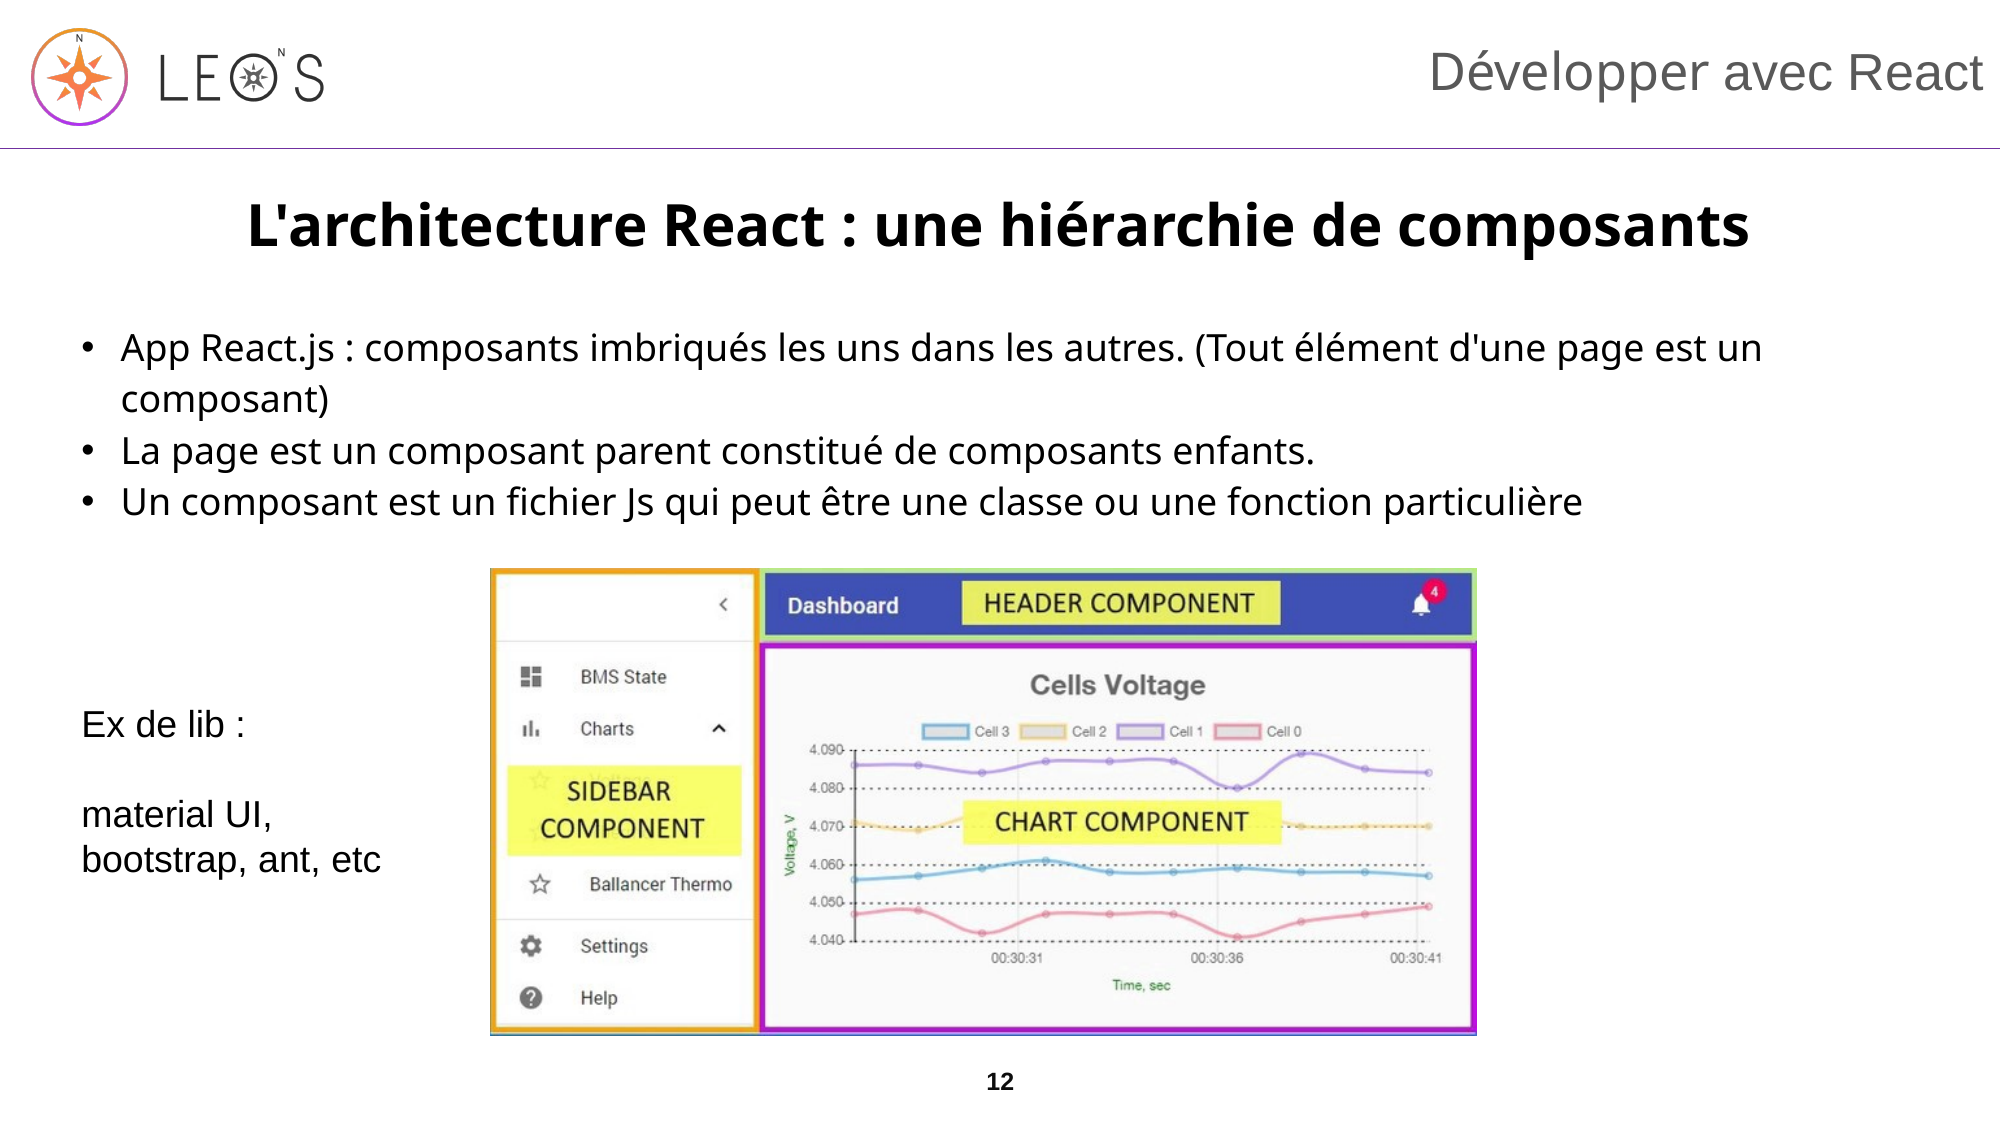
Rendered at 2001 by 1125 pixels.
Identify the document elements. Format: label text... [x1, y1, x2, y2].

subtitle L'architecture React : une hiérarchie de composants [31, 149, 1967, 308]
slide_number 8 [775, 1050, 1226, 1111]
text_box Ex de lib : material UI, bootstrap, ant, etc [66, 692, 454, 888]
title Développer avec React [0, 0, 1984, 148]
text_box App React.js : composants imbriqués les uns dans les autres. (Tout élément d'une page est un composant) La page est un composant parent constitué de composants enfants. Un composant est un fichier Js qui peut être une classe ou une fonction particulière [66, 310, 1901, 518]
picture [490, 567, 1477, 1036]
picture [31, 28, 324, 126]
